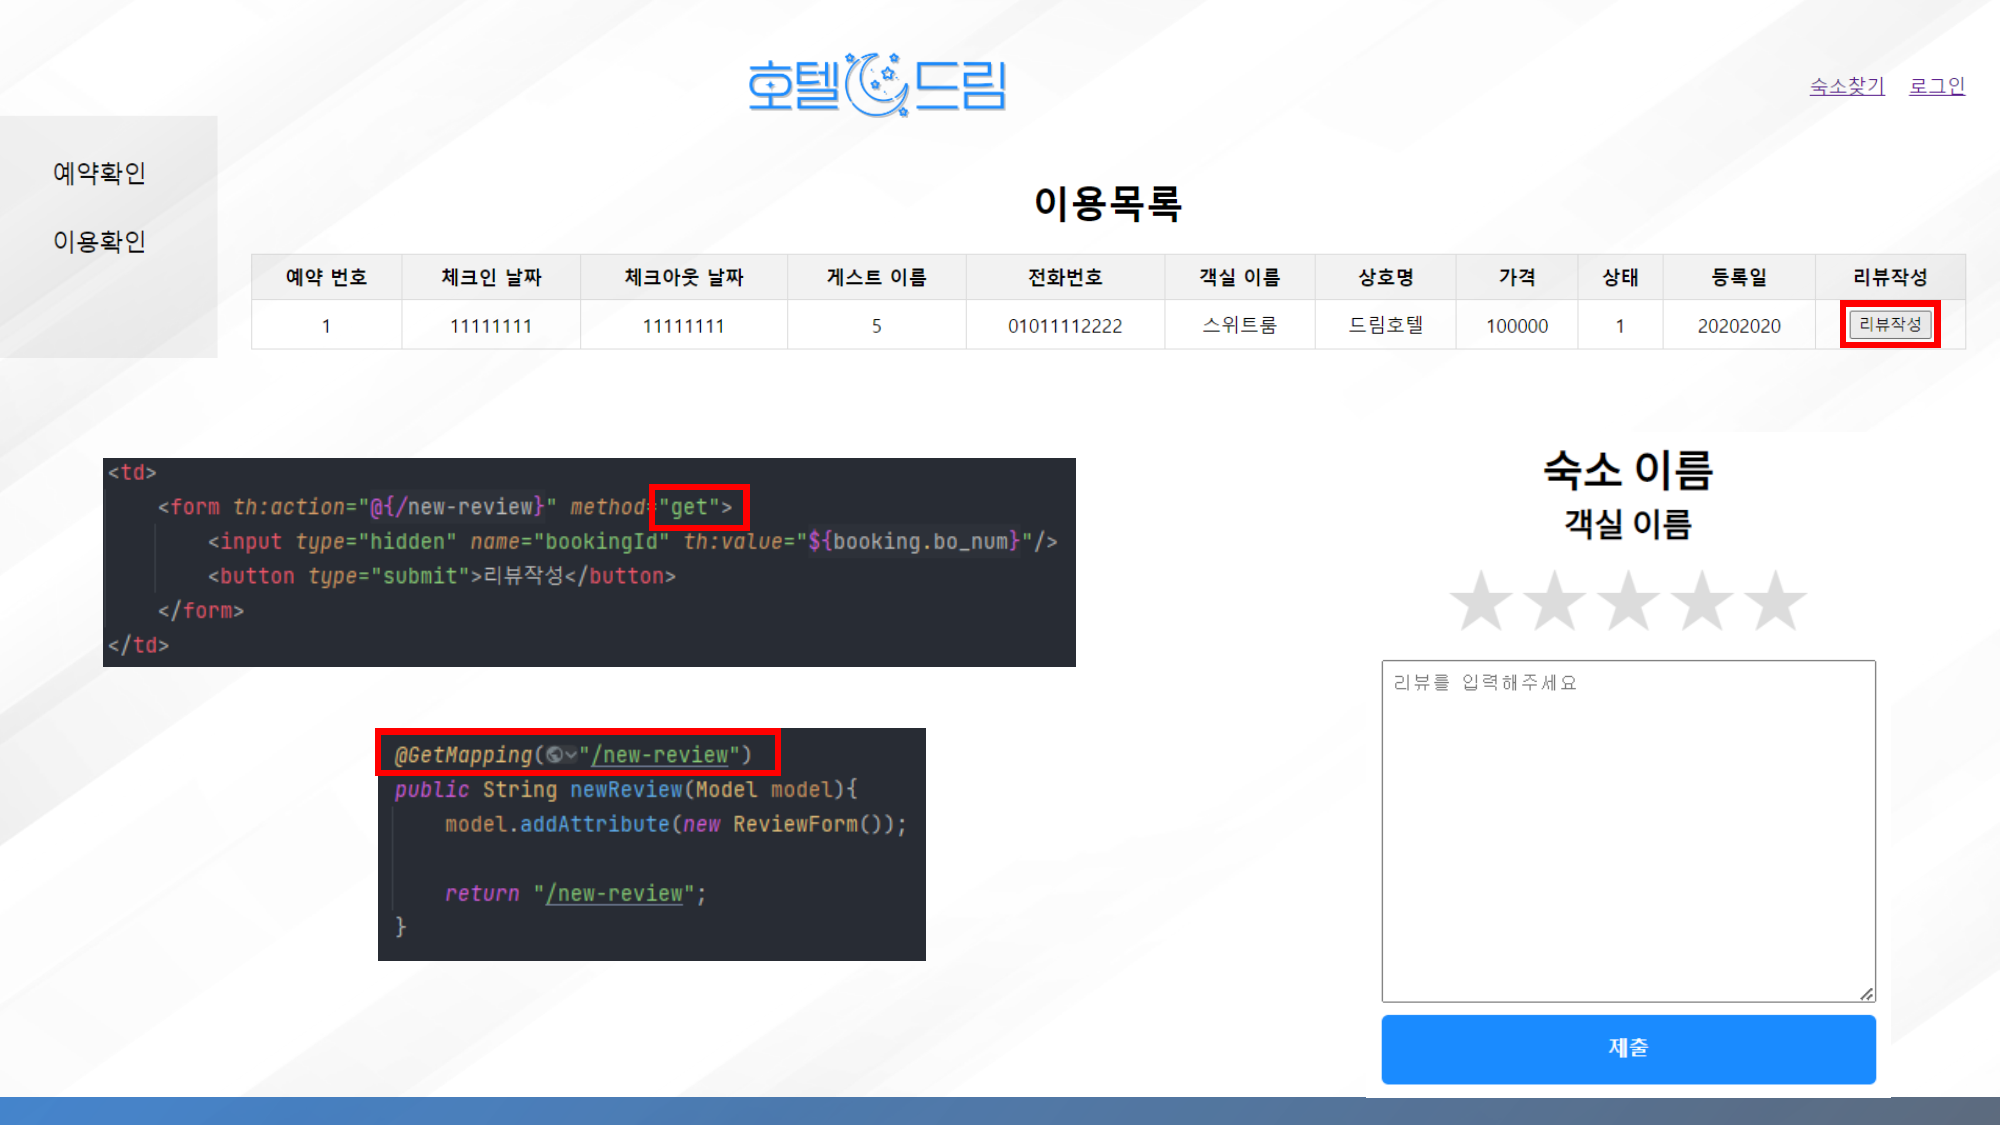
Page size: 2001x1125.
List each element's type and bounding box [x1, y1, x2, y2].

picture [1366, 432, 1891, 1098]
text_box [0, 0, 2000, 1125]
picture [103, 458, 1076, 667]
picture [378, 728, 926, 961]
